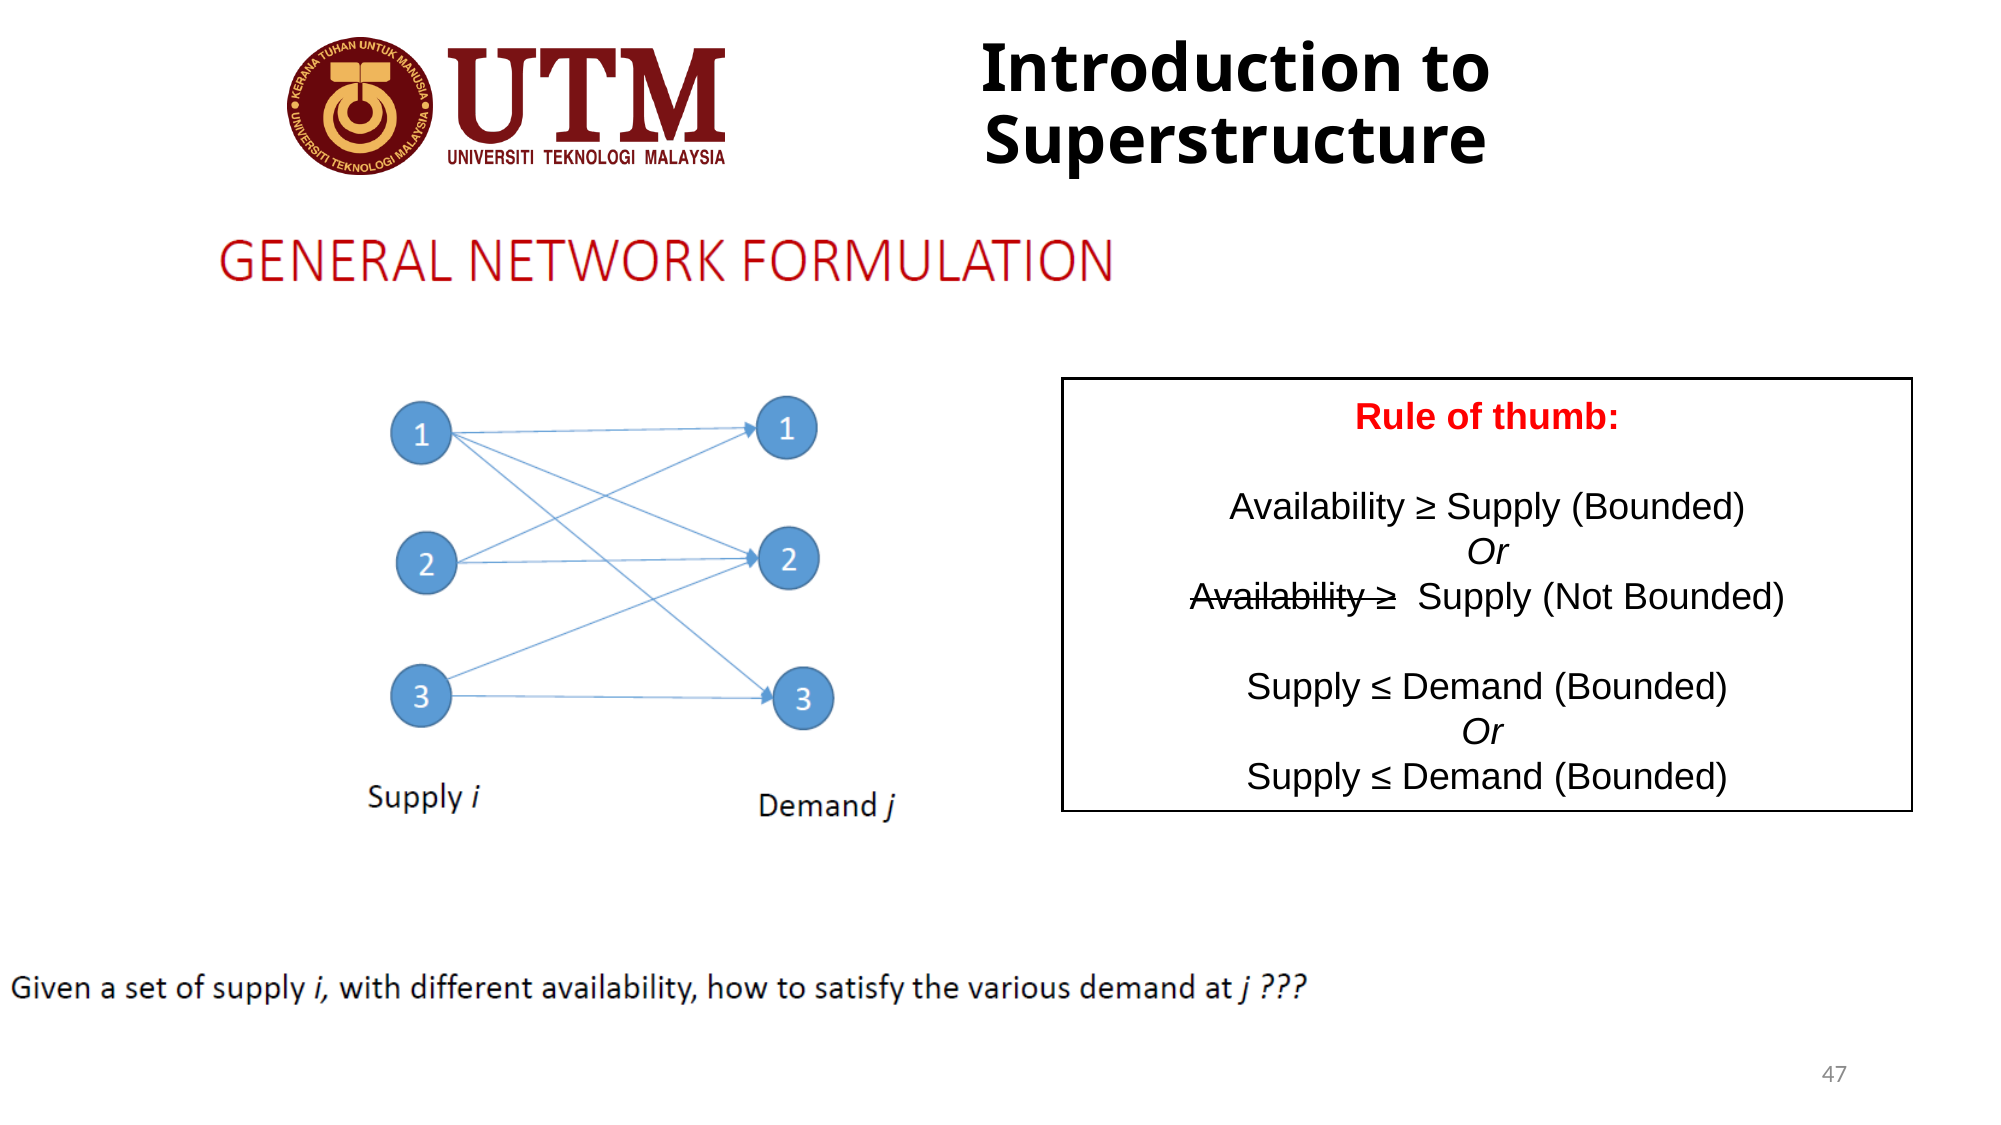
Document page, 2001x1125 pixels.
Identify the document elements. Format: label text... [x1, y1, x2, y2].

picture [0, 200, 1350, 1041]
picture [287, 37, 725, 175]
slide_number 47 [1412, 1042, 1863, 1103]
text_box Rule of thumb: Availability ≥ Supply (Bounded) Or Availability ≥ Supply (Not Bounded) Supply ≤ Demand (Bounded) Or Supply ≤ Demand (Bounded) [1350, 377, 1913, 812]
title Introduction to Superstructure [750, 24, 1724, 188]
